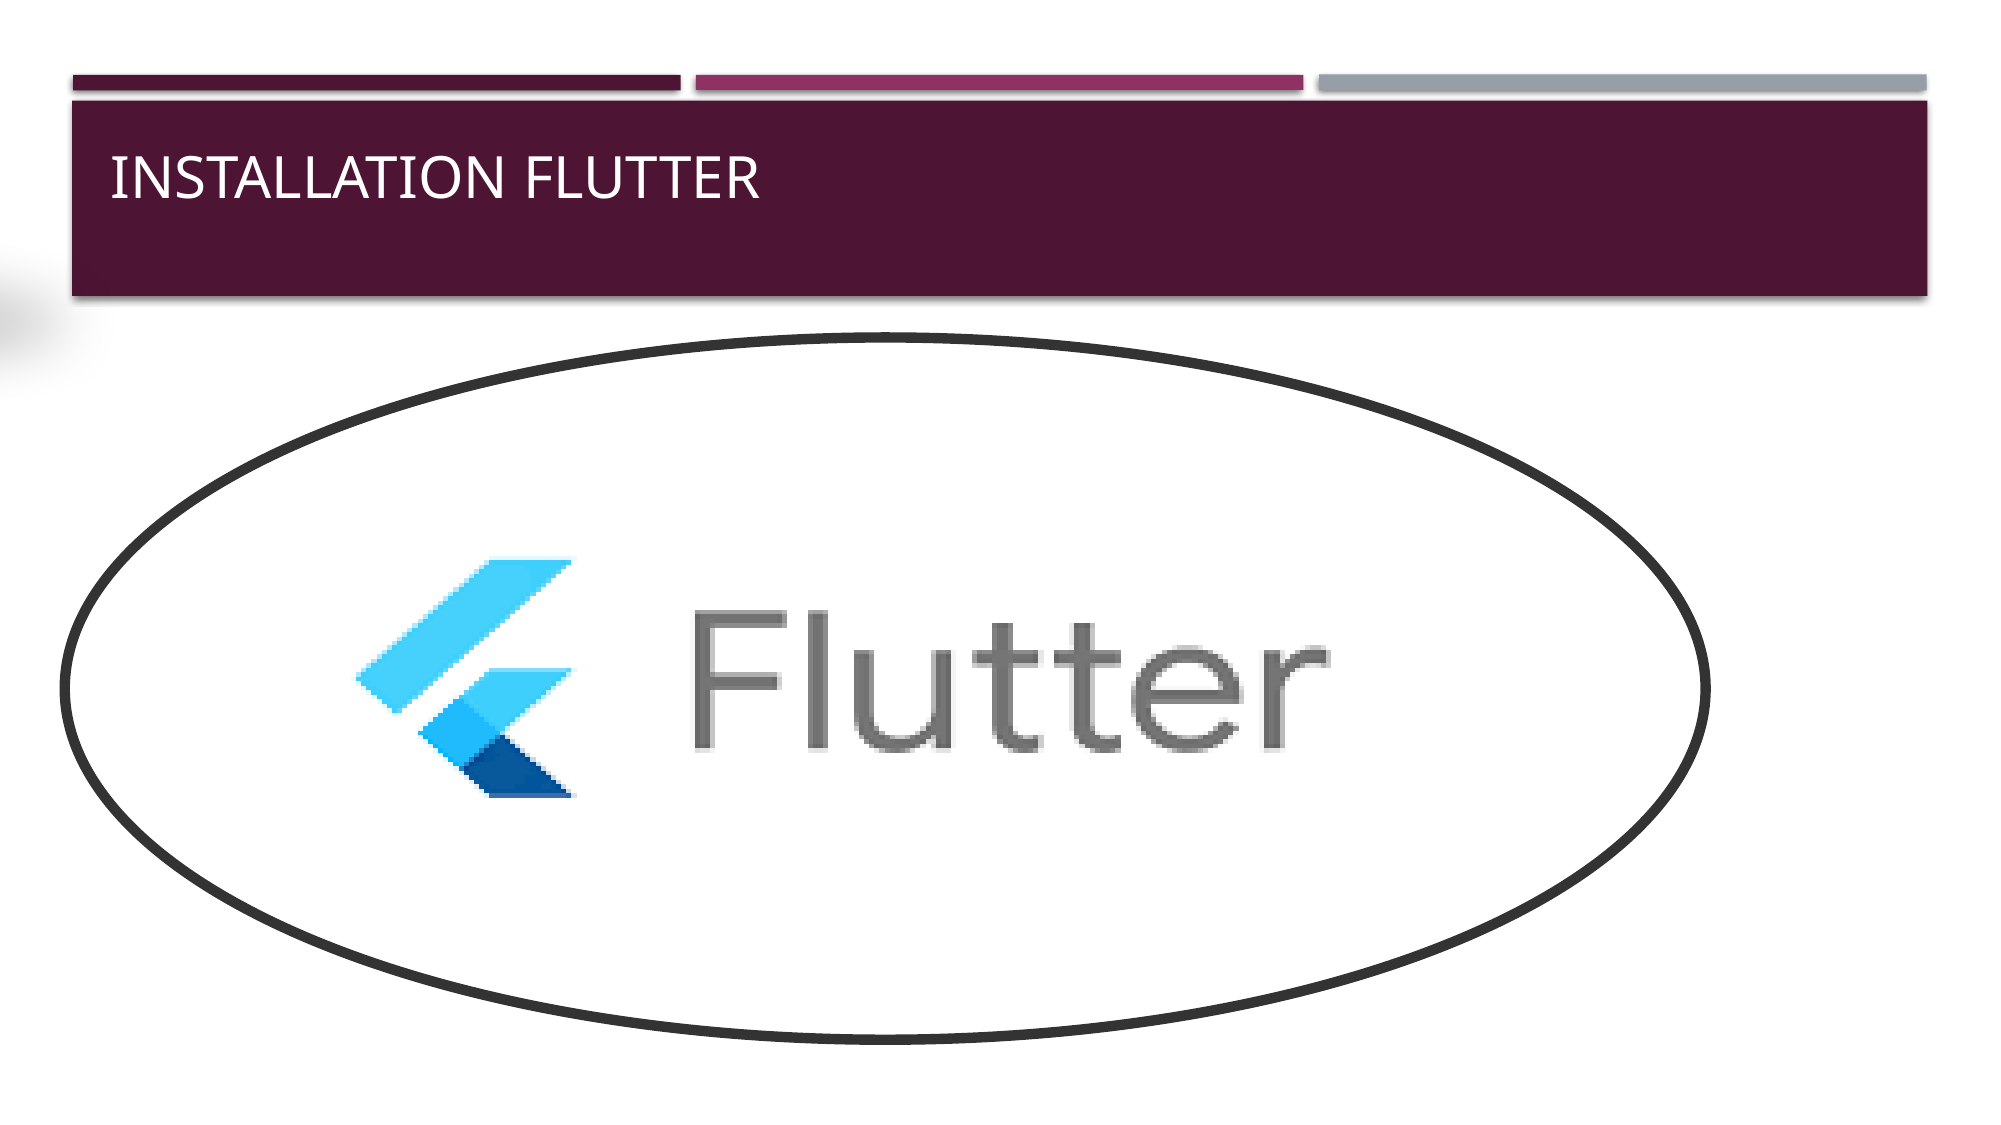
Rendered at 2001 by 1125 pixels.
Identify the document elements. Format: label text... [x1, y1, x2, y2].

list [64, 336, 1707, 1041]
title INSTALLATION FLUTTER [95, 115, 1905, 218]
